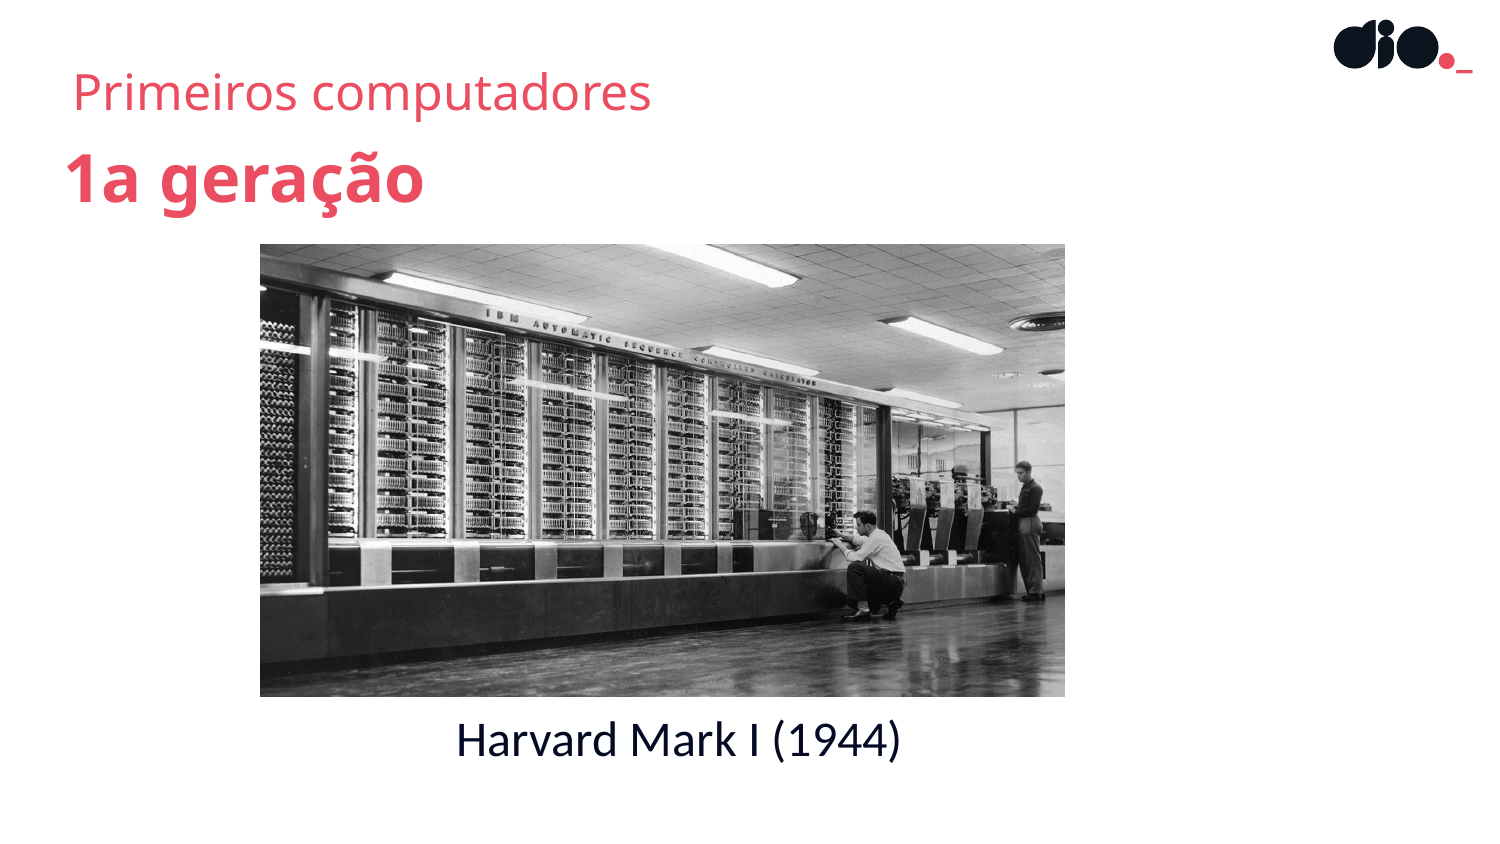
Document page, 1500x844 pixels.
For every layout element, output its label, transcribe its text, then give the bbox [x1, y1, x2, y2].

picture [259, 243, 1065, 697]
text_box 1a geração [48, 100, 613, 240]
text_box Harvard Mark I (1944) [429, 705, 948, 778]
text_box Primeiros computadores [57, 45, 1273, 126]
picture [1333, 19, 1473, 74]
